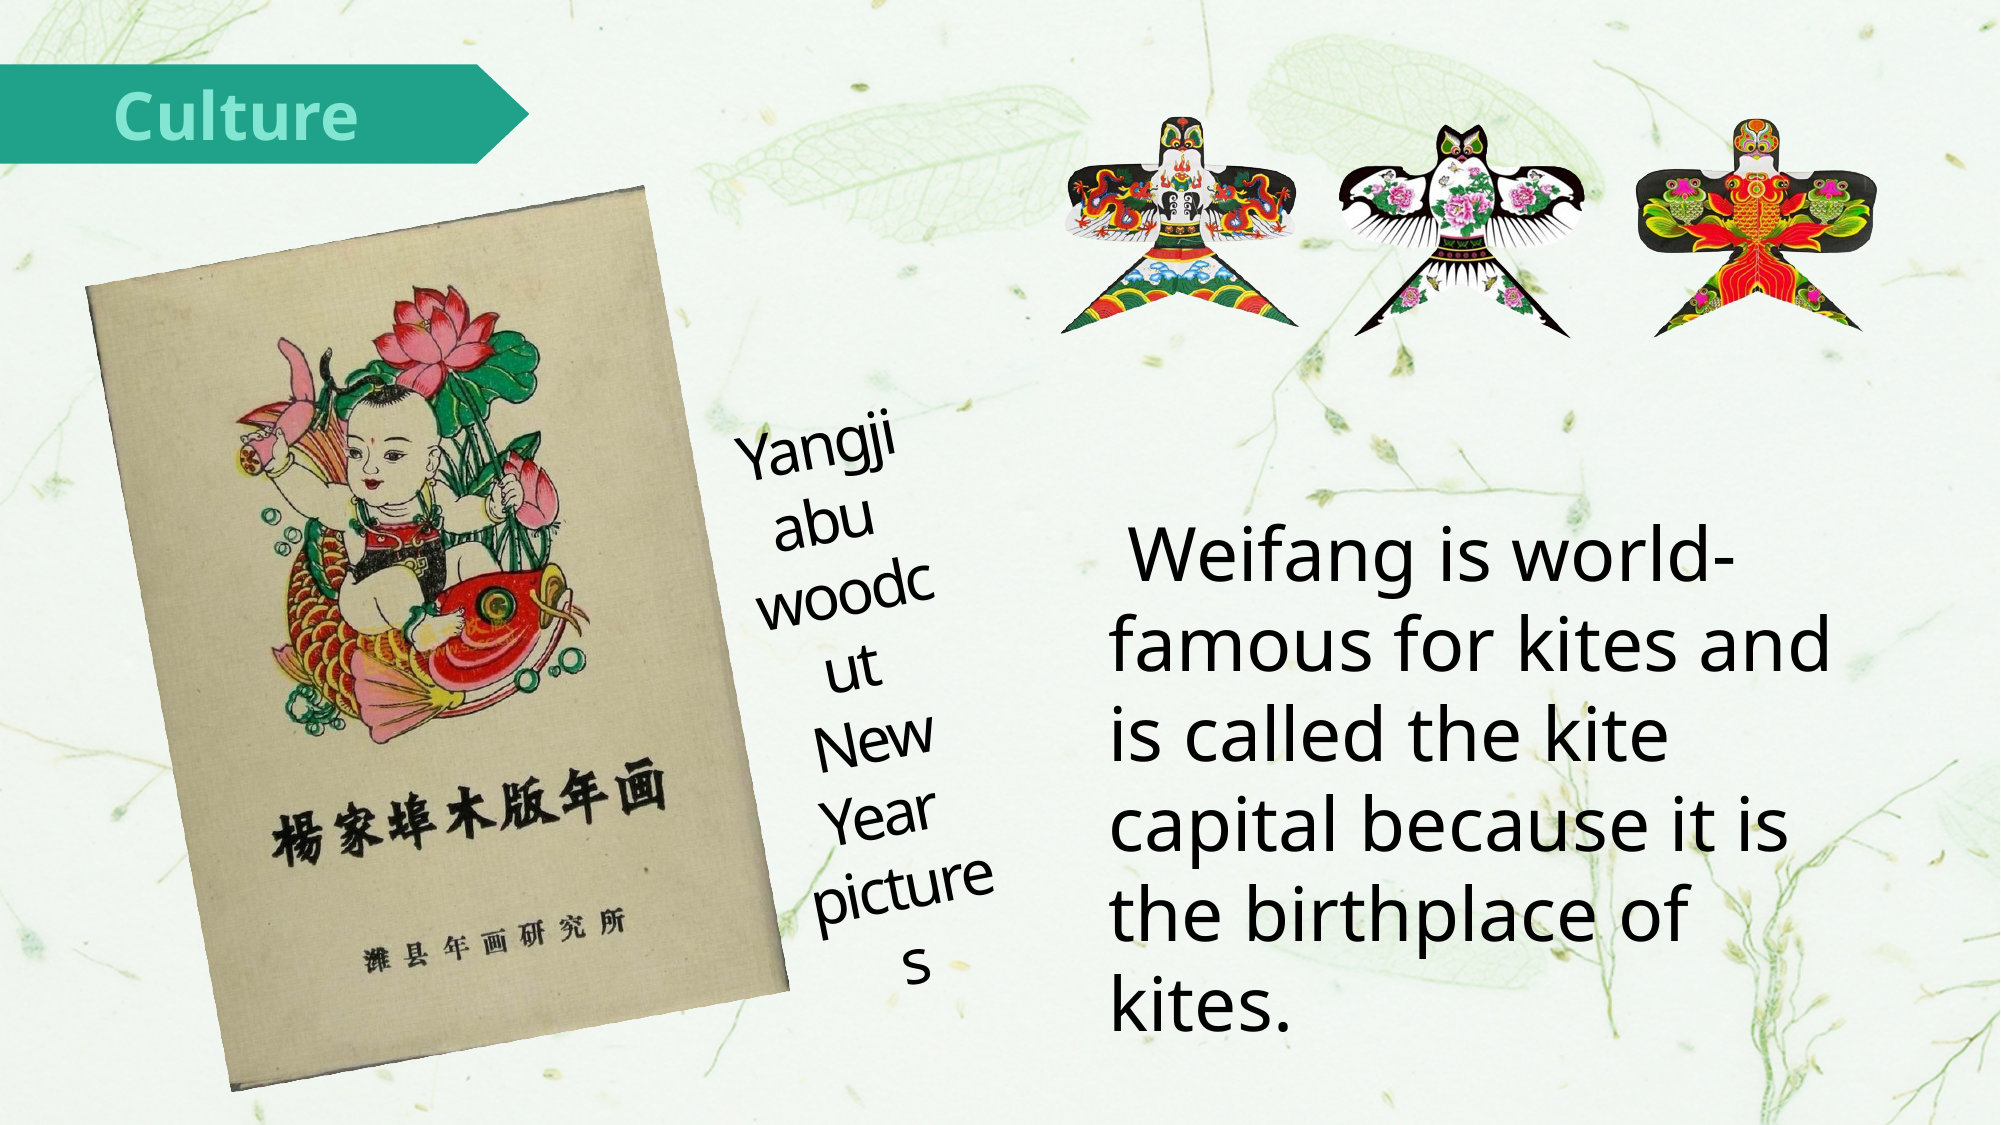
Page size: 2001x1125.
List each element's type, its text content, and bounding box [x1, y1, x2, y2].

text_box Weifang is world-famous for kites and is called the kite capital because it is the birthplace of kites. [1093, 499, 1850, 1054]
text_box Yangjiabu woodcut New Year pictures [721, 378, 1031, 1024]
picture [0, 0, 2001, 1125]
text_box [1057, 106, 1882, 358]
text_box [0, 64, 530, 164]
